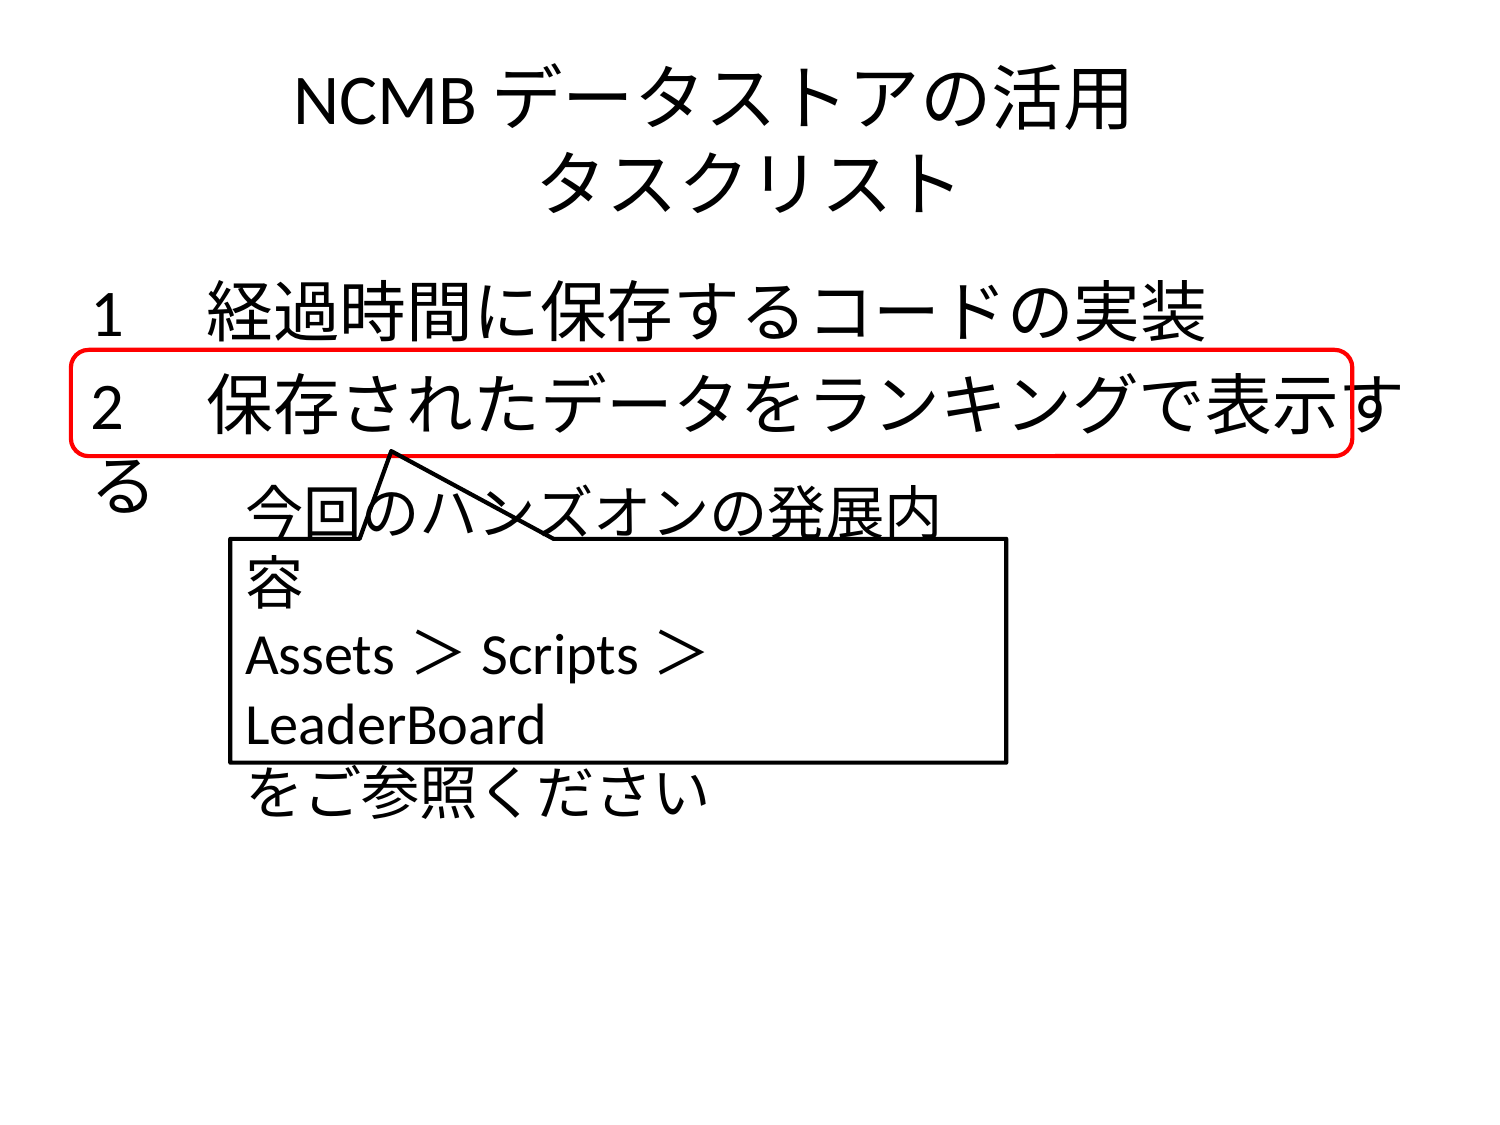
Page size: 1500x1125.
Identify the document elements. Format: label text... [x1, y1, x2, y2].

text_box [68, 347, 1355, 459]
list 1 経過時間に保存するコードの実装 2 保存されたデータをランキングで表示する [75, 262, 1425, 1005]
text_box 今回のハンズオンの発展内容 Assets＞Scripts＞LeaderBoard をご参照ください [228, 449, 1009, 765]
title NCMBデータストアの活用 タスクリスト [75, 45, 1425, 233]
